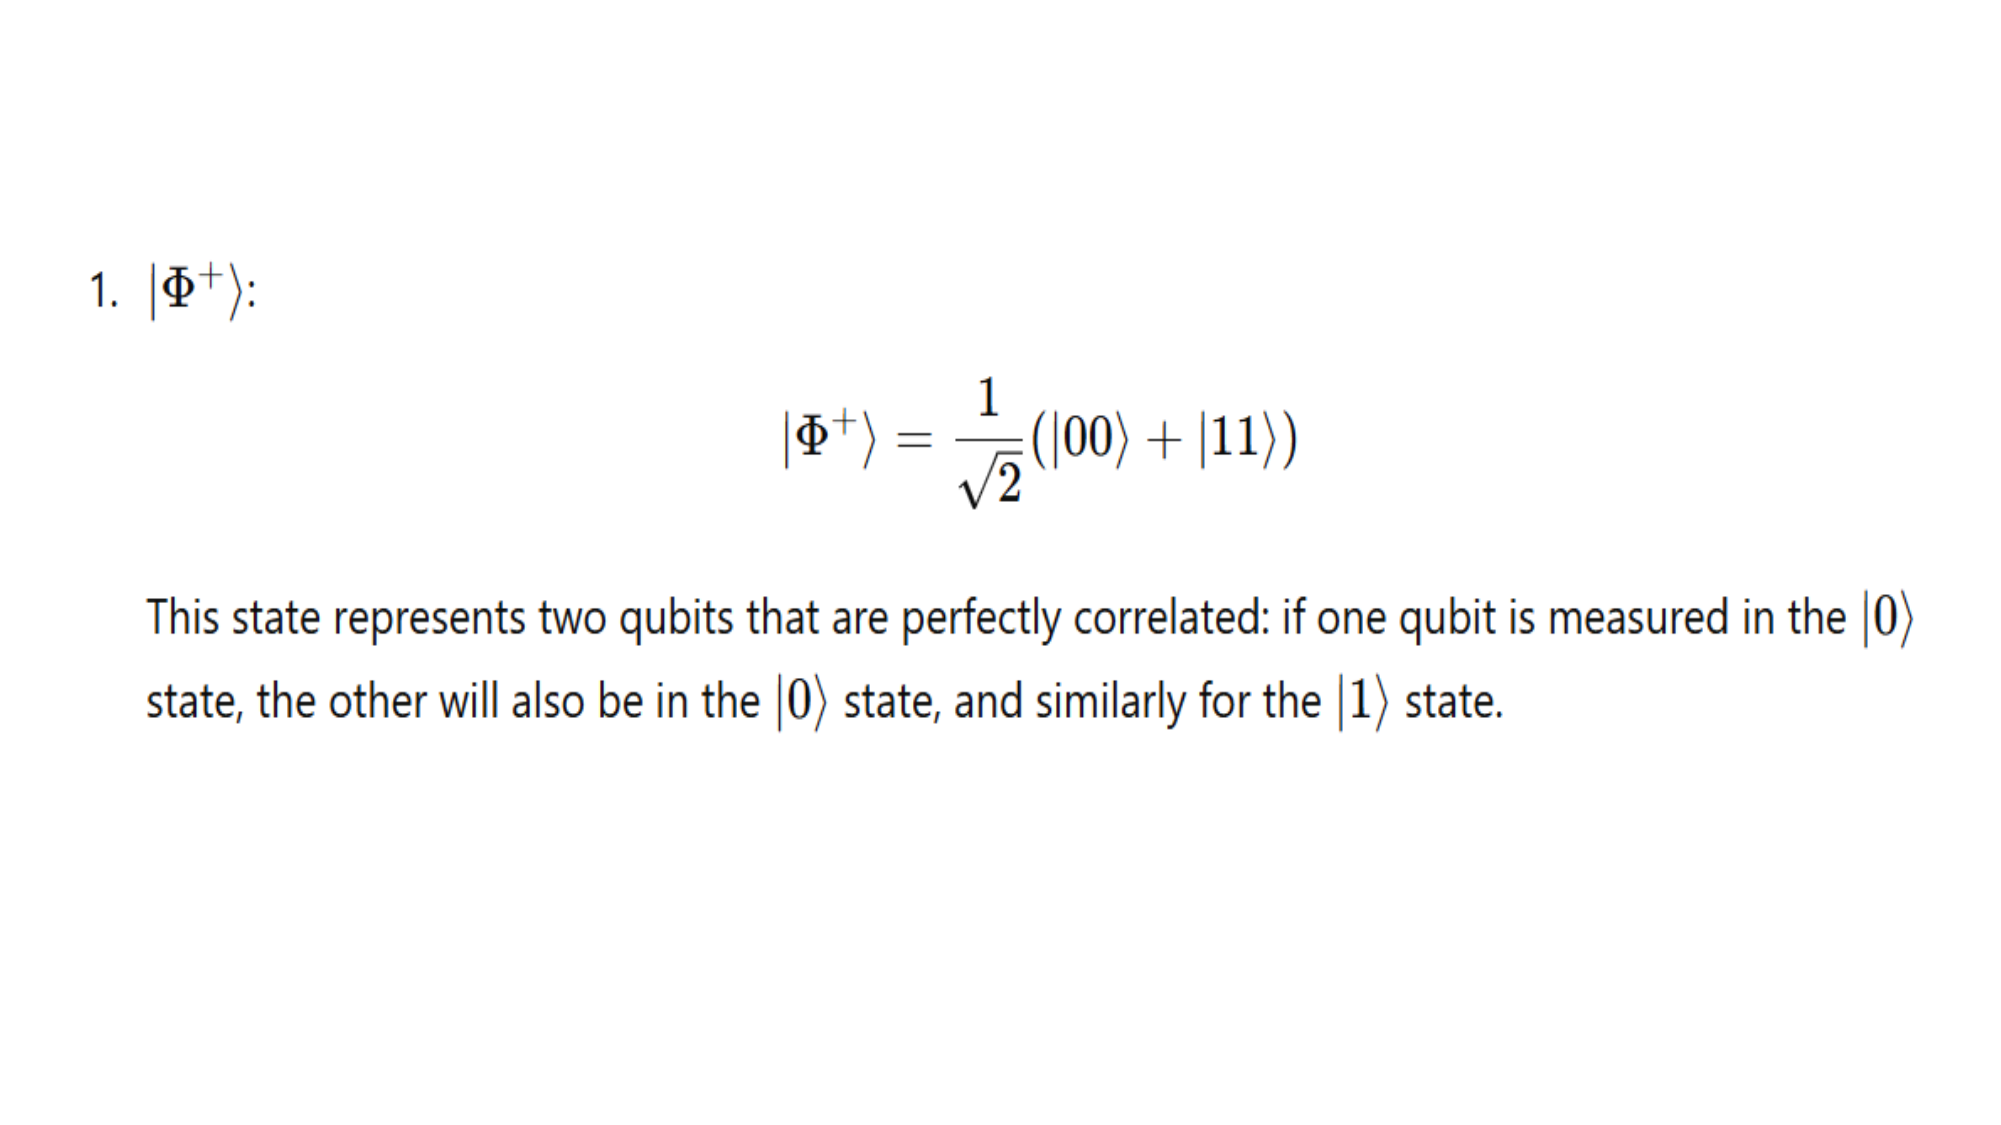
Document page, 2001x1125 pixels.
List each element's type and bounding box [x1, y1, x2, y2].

picture [79, 239, 1952, 749]
